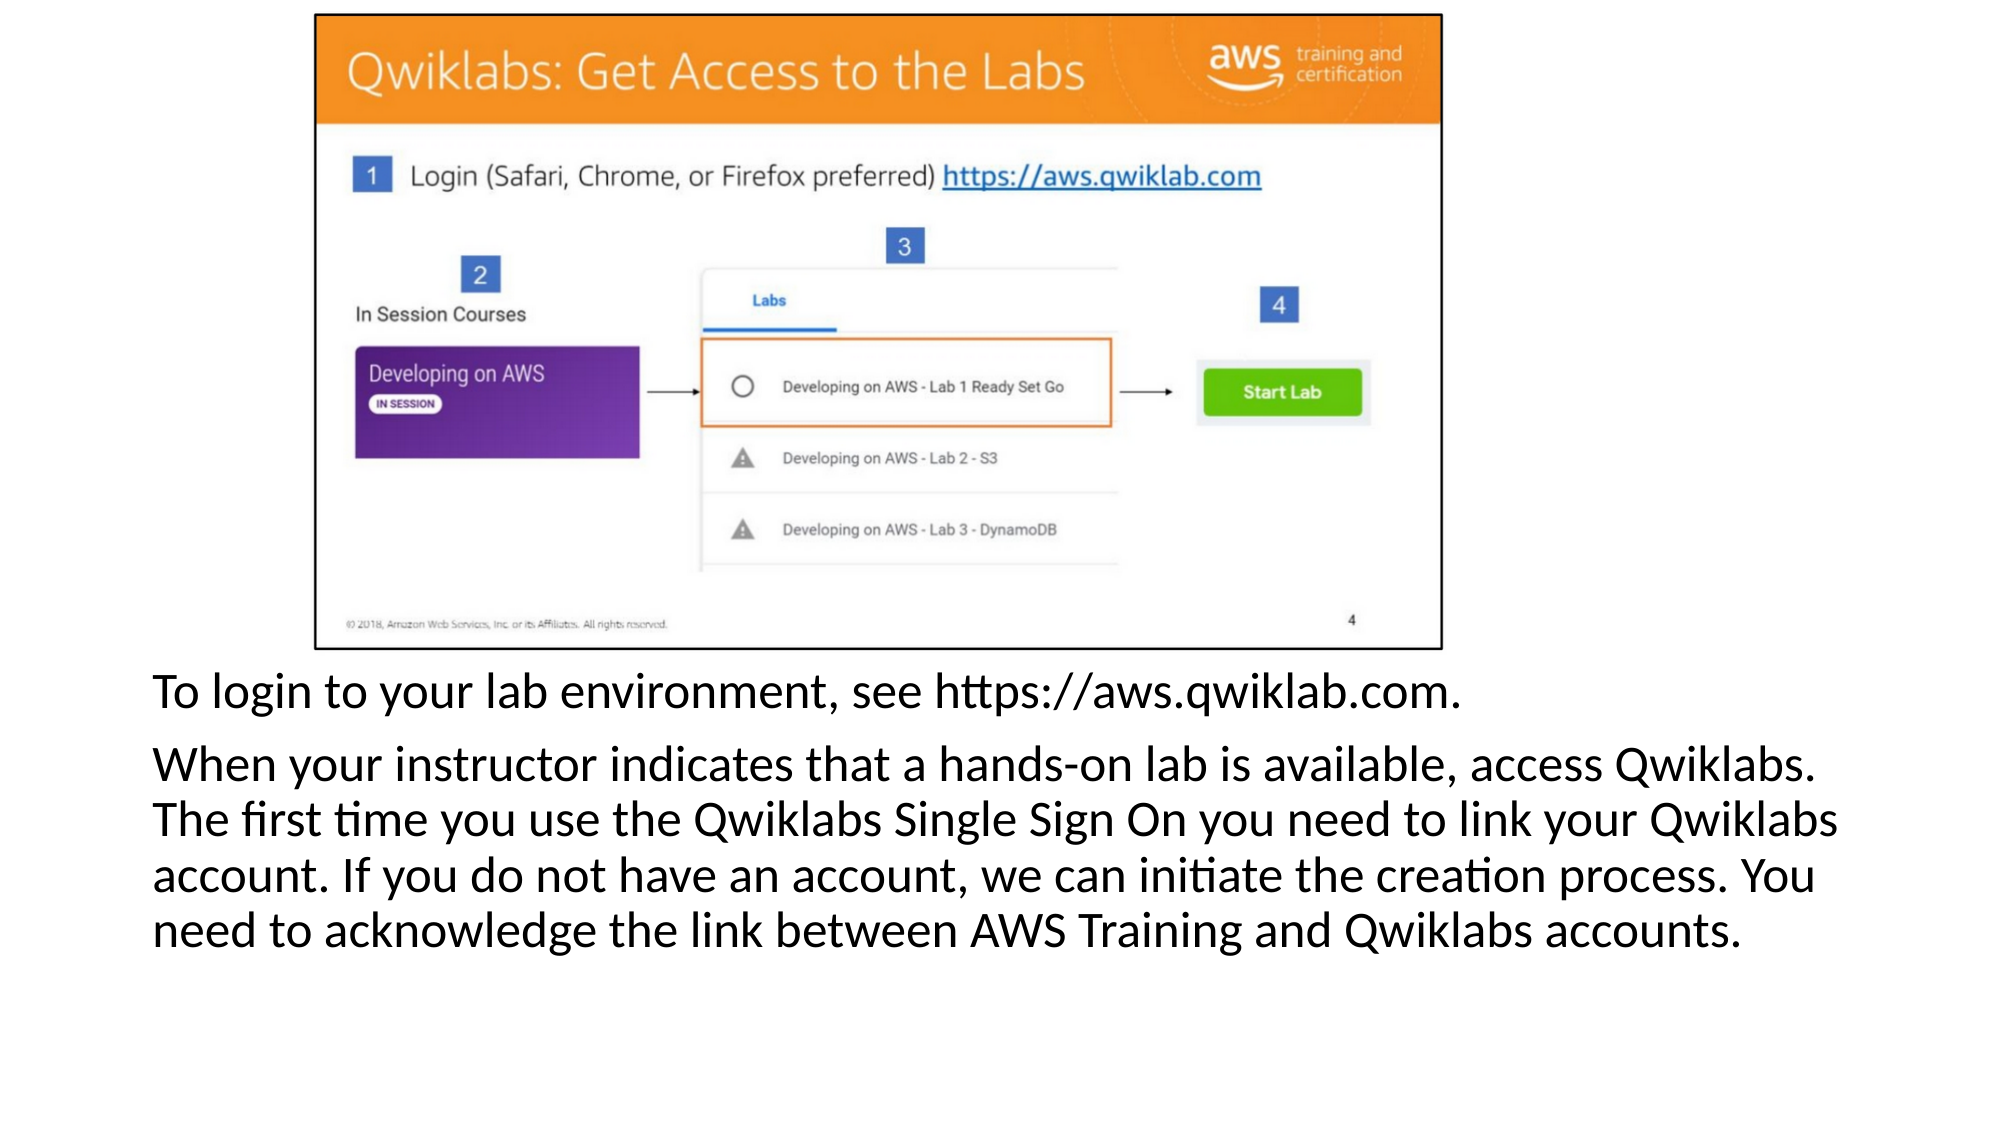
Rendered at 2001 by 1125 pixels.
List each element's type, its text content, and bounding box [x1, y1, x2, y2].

picture [311, 9, 1447, 657]
list To login to your lab environment, see https://aws.qwiklab.com. When your instructor indicates that a hands-on lab is available, access Qwiklabs. The first time you use the Qwiklabs Single Sign On you need to link your Qwiklabs account. If you do not have an account, we can initiate the creation process. You need to acknowledge the link between AWS Training and Qwiklabs accounts. [137, 656, 1863, 1014]
